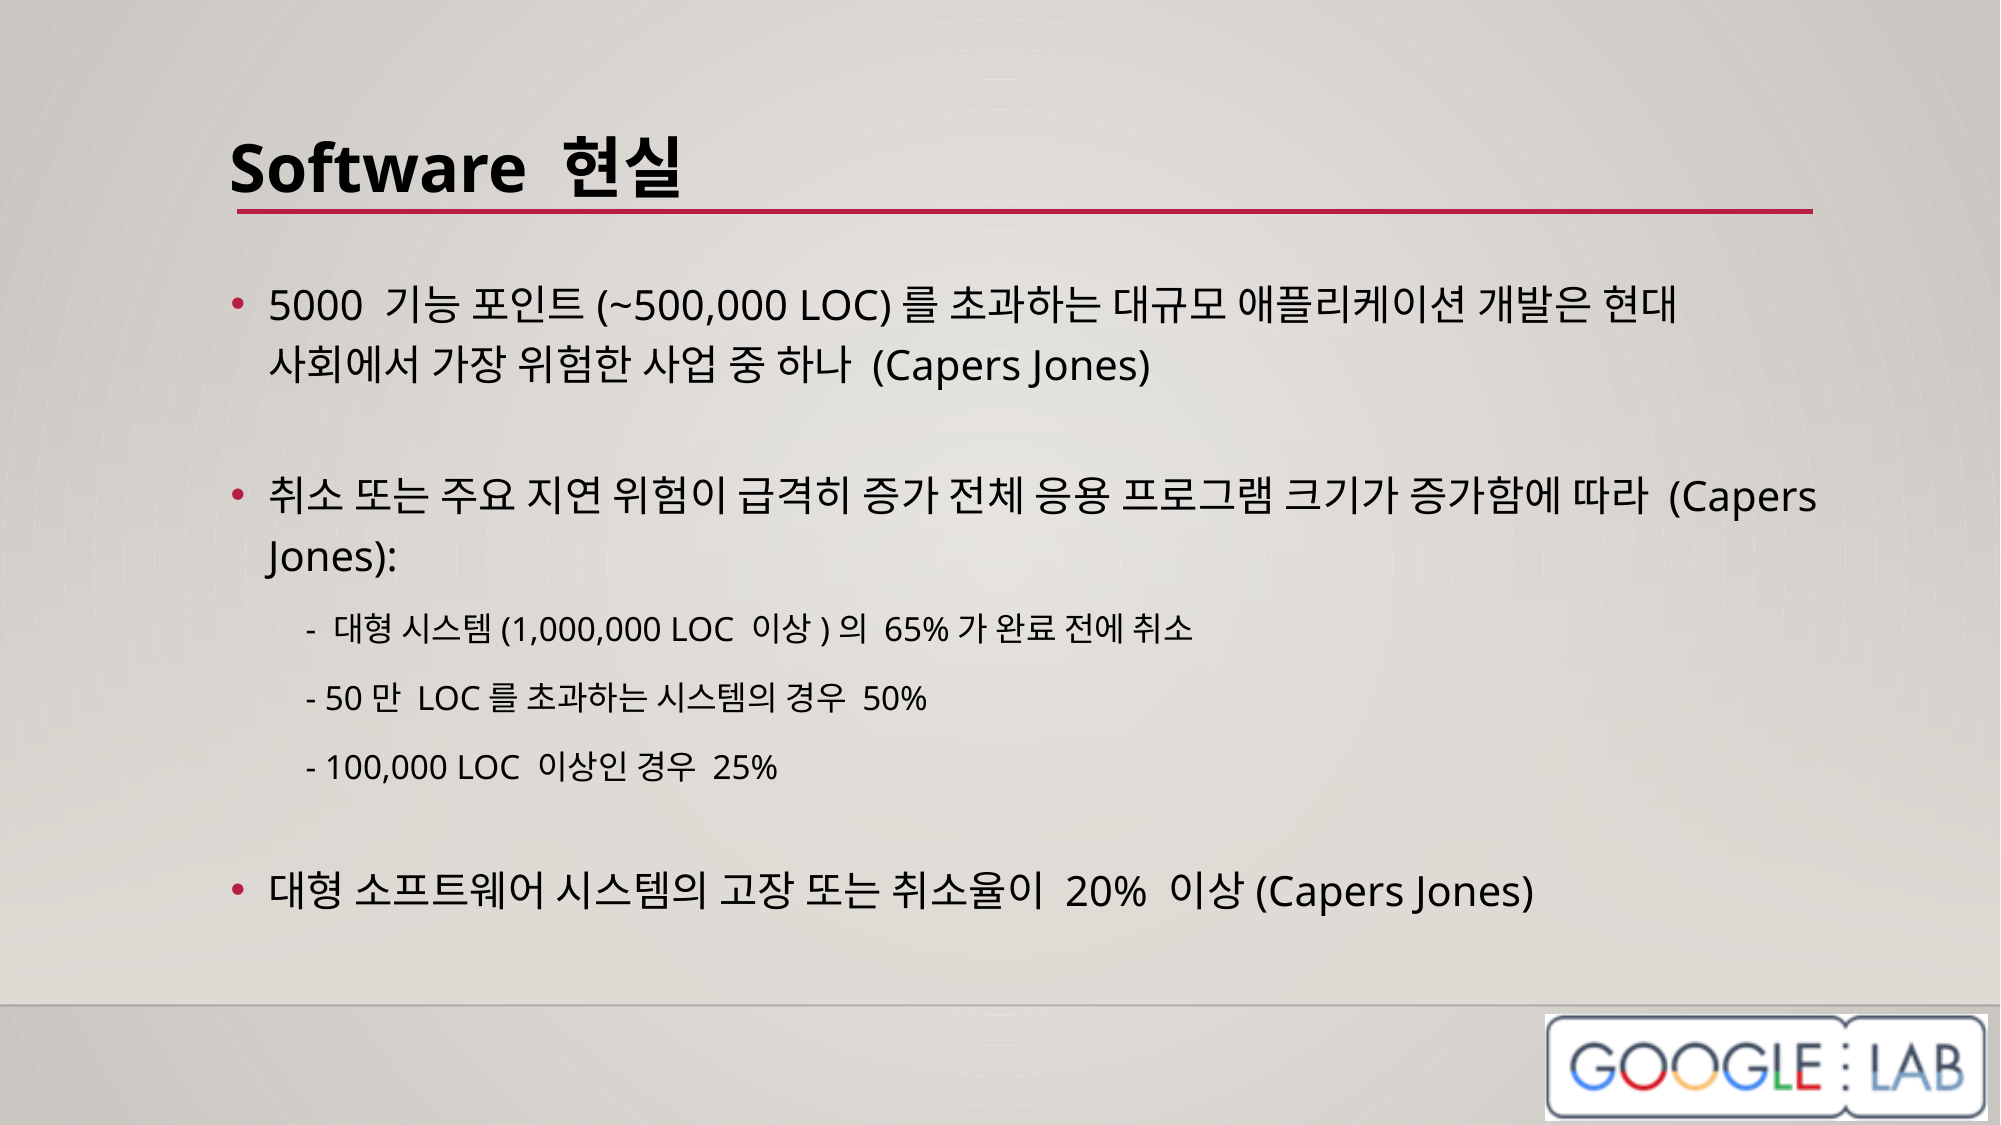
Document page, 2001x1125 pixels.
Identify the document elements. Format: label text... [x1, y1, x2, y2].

picture [1545, 1014, 1988, 1121]
text_box 5000 기능 포인트(~500,000 LOC)를 초과하는 대규모 애플리케이션 개발은 현대 사회에서 가장 위험한 사업 중 하나 (Capers Jones) 취소 또는 주요 지연 위험이 급격히 증가 전체 응용 프로그램 크기가 증가함에 따라 (Capers Jones): - 대형 시스템(1,000,000 LOC 이상)의 65%가 완료 전에 취소 - 50만 LOC를 초과하는 시스템의 경우 50% - 100,000 LOC 이상인 경우 25% 대형 소프트웨어 시스템의 고장 또는 취소율이 20% 이상(Capers Jones) [230, 267, 1898, 915]
text_box Software 현실 [214, 102, 1215, 214]
